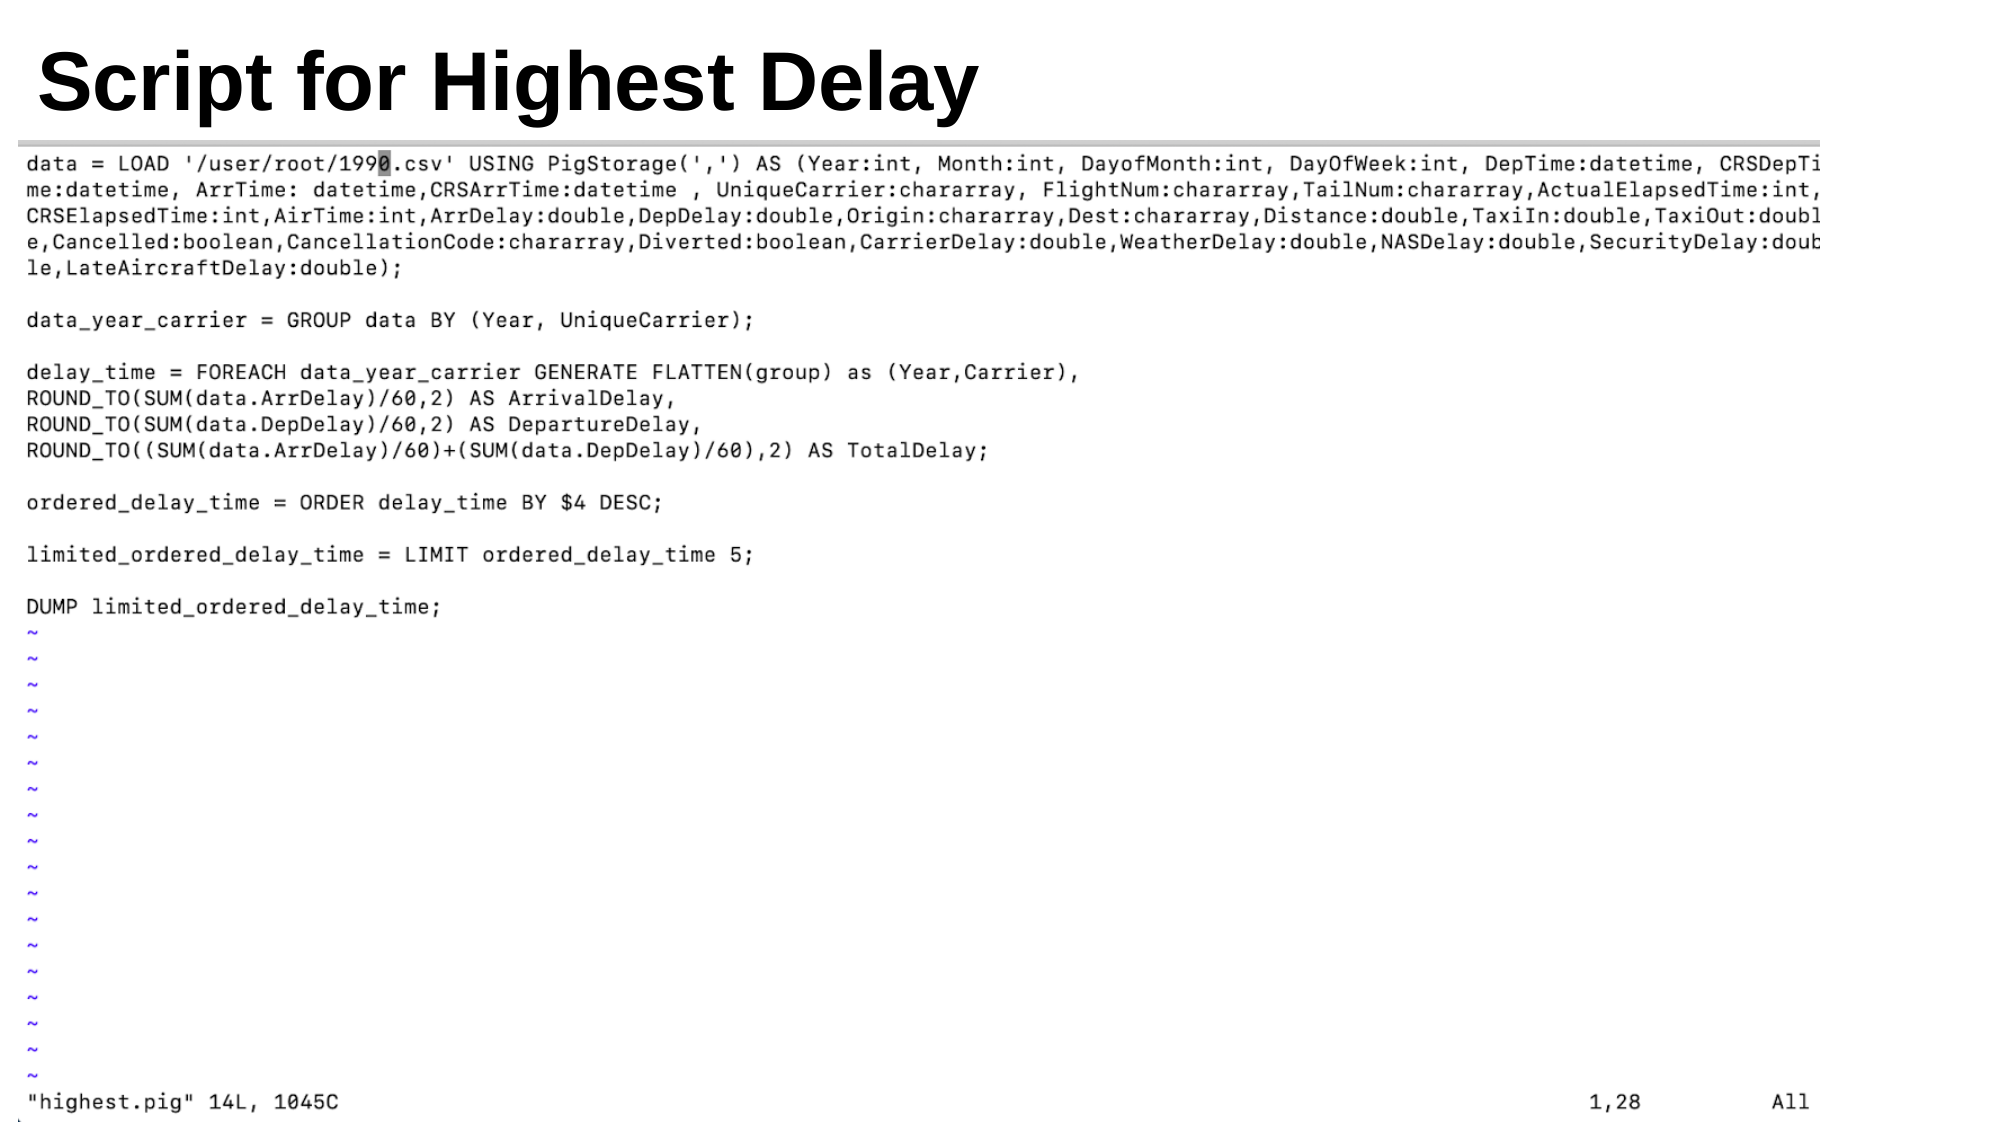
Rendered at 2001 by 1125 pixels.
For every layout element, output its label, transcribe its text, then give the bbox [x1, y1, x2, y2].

picture [18, 140, 1820, 1122]
title Script for Highest Delay [29, 0, 1441, 135]
